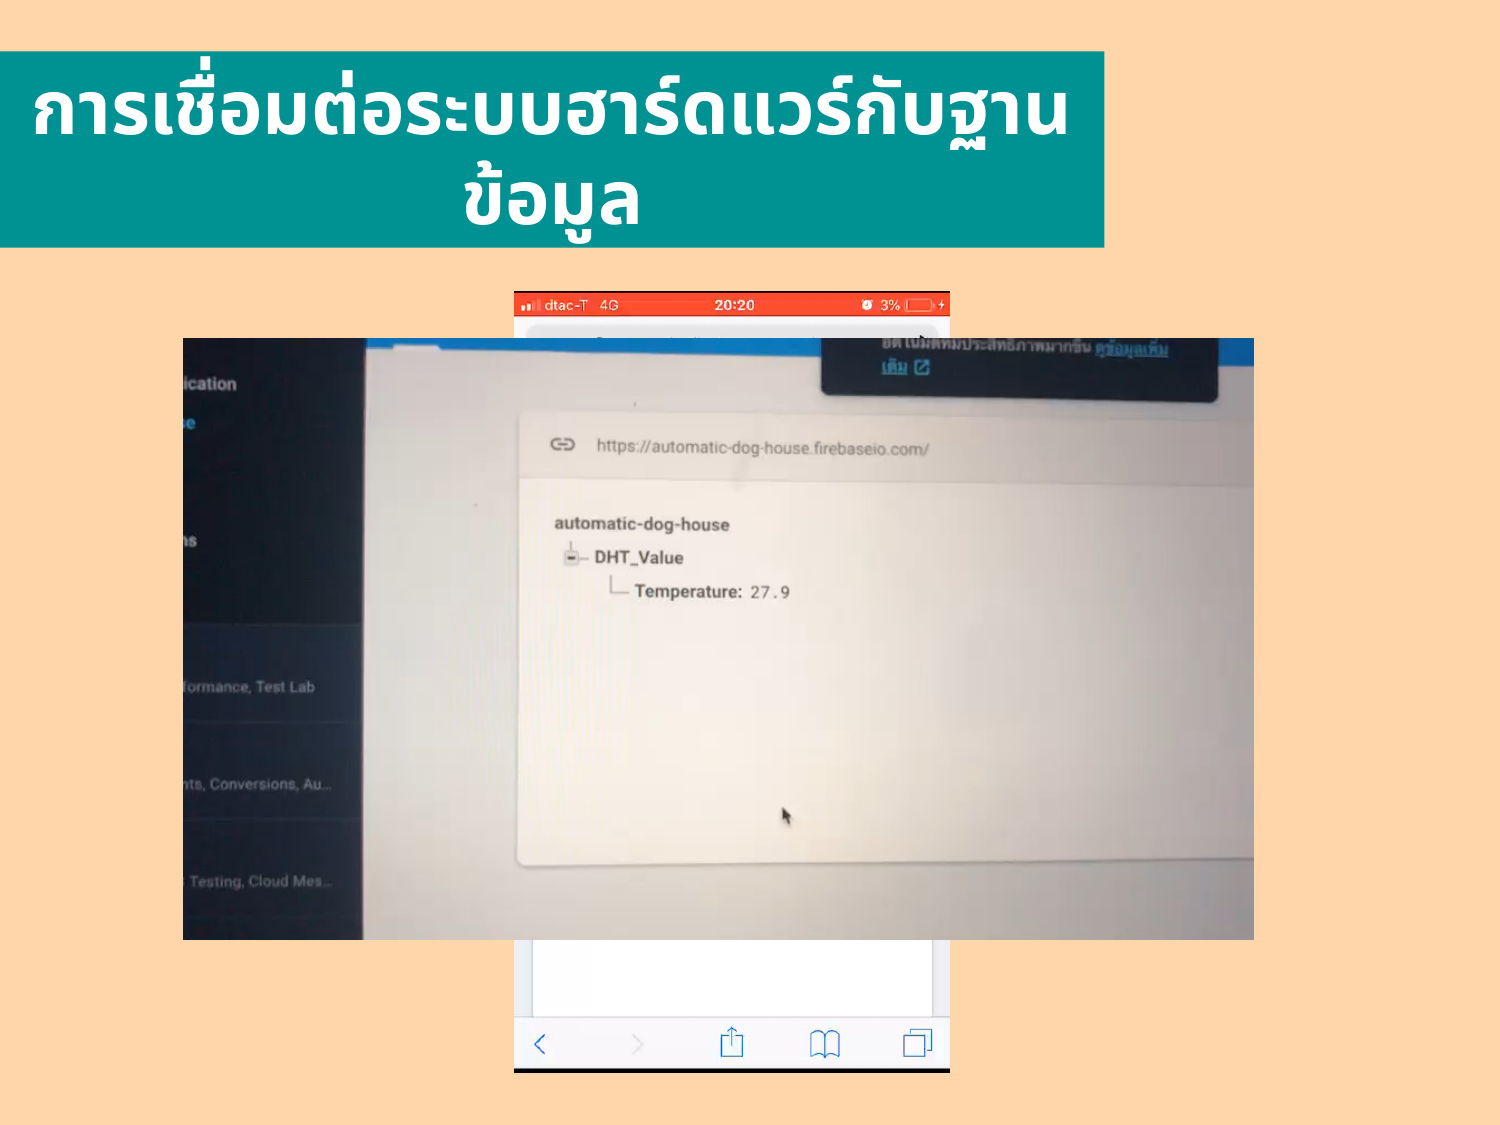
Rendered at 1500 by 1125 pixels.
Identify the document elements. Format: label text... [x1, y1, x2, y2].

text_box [182, 337, 1255, 941]
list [513, 949, 952, 1074]
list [513, 290, 952, 336]
text_box การเชื่อมต่อระบบฮาร์ดแวร์กับฐานข้อมูล [0, 49, 1106, 250]
